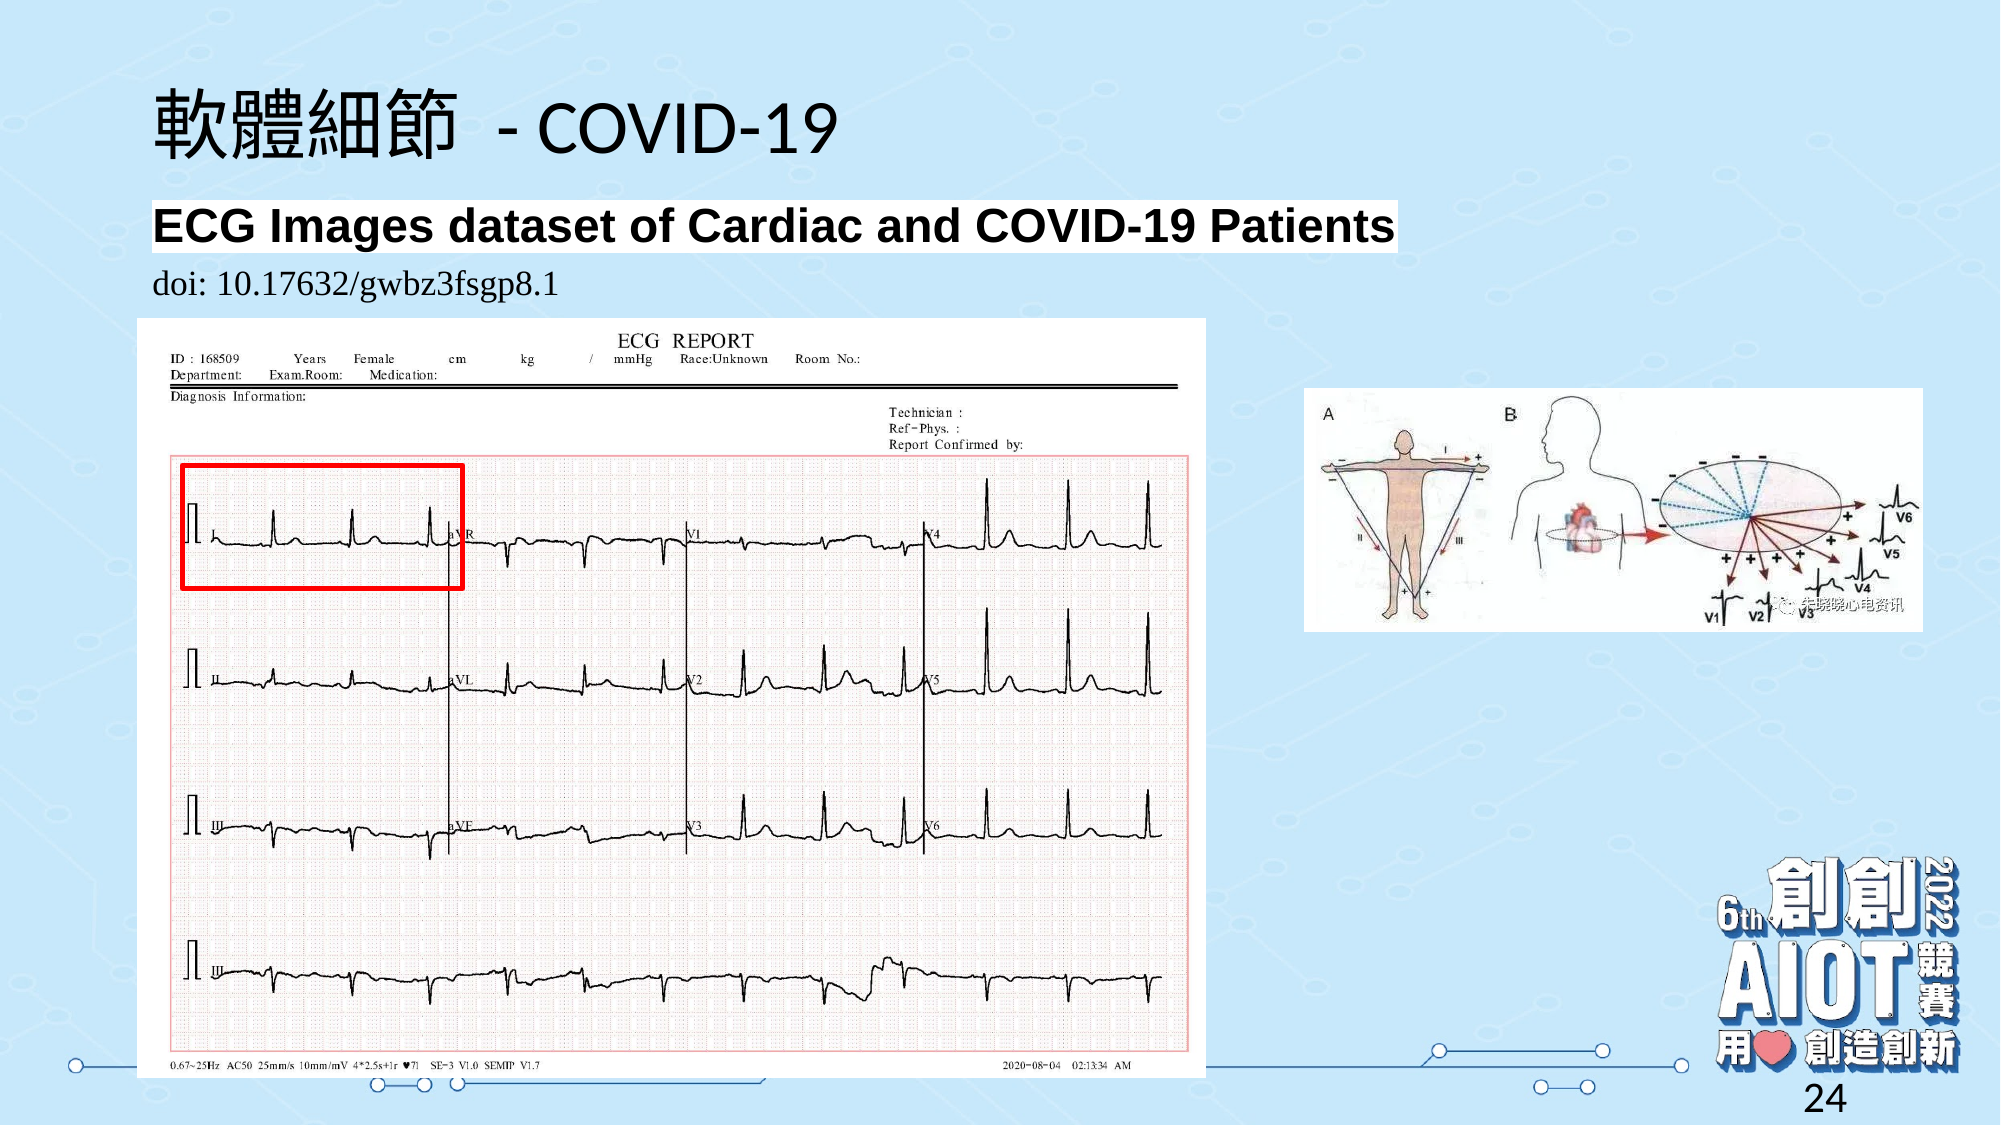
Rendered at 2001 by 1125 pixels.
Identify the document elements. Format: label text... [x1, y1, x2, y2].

picture [0, 0, 2001, 1125]
text_box ECG Images dataset of Cardiac and COVID-19 Patients [137, 174, 1509, 268]
slide_number 24 [1412, 1065, 1863, 1125]
title 軟體細節 - COVID-19 [137, 59, 1863, 199]
text_box doi: 10.17632/gwbz3fsgp8.1 [137, 245, 680, 317]
